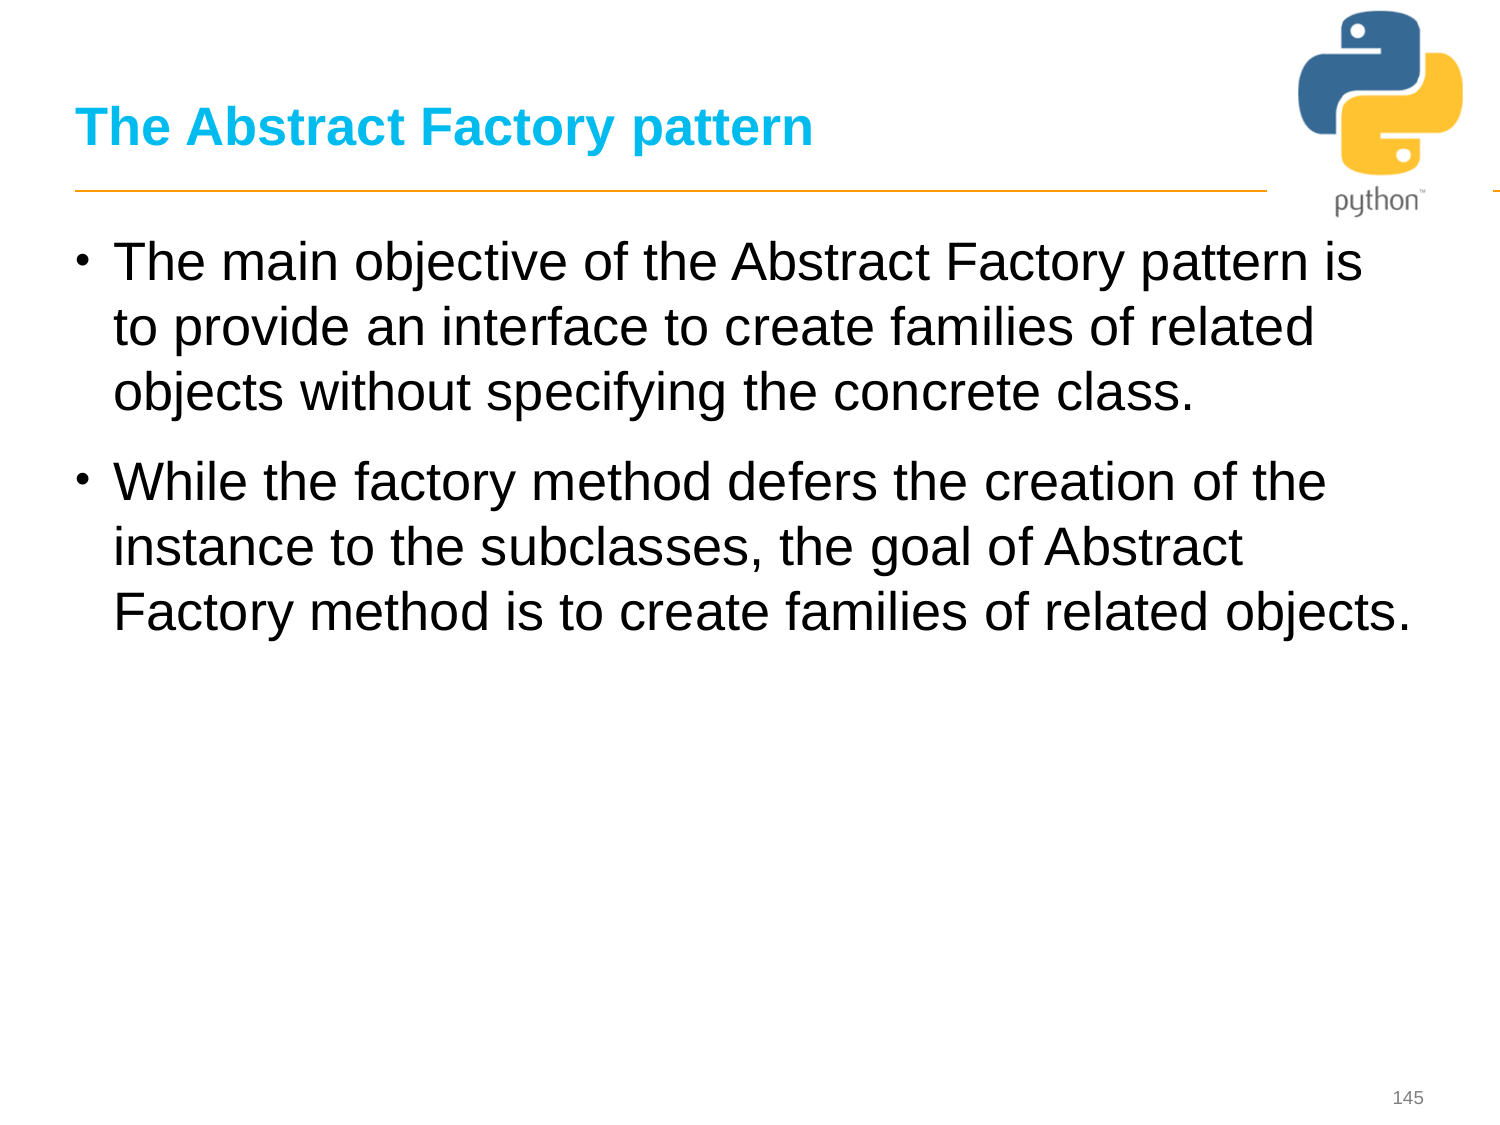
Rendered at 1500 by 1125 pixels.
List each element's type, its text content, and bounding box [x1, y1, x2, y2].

picture [1267, 5, 1493, 222]
list The main objective of the Abstract Factory pattern is to provide an interface to create families of related objects without specifying the concrete class. While the factory method defers the creation of the instance to the subclasses, the goal of Abstract Factory method is to create families of related objects. [75, 226, 1425, 1018]
title The Abstract Factory pattern [75, 27, 1422, 157]
